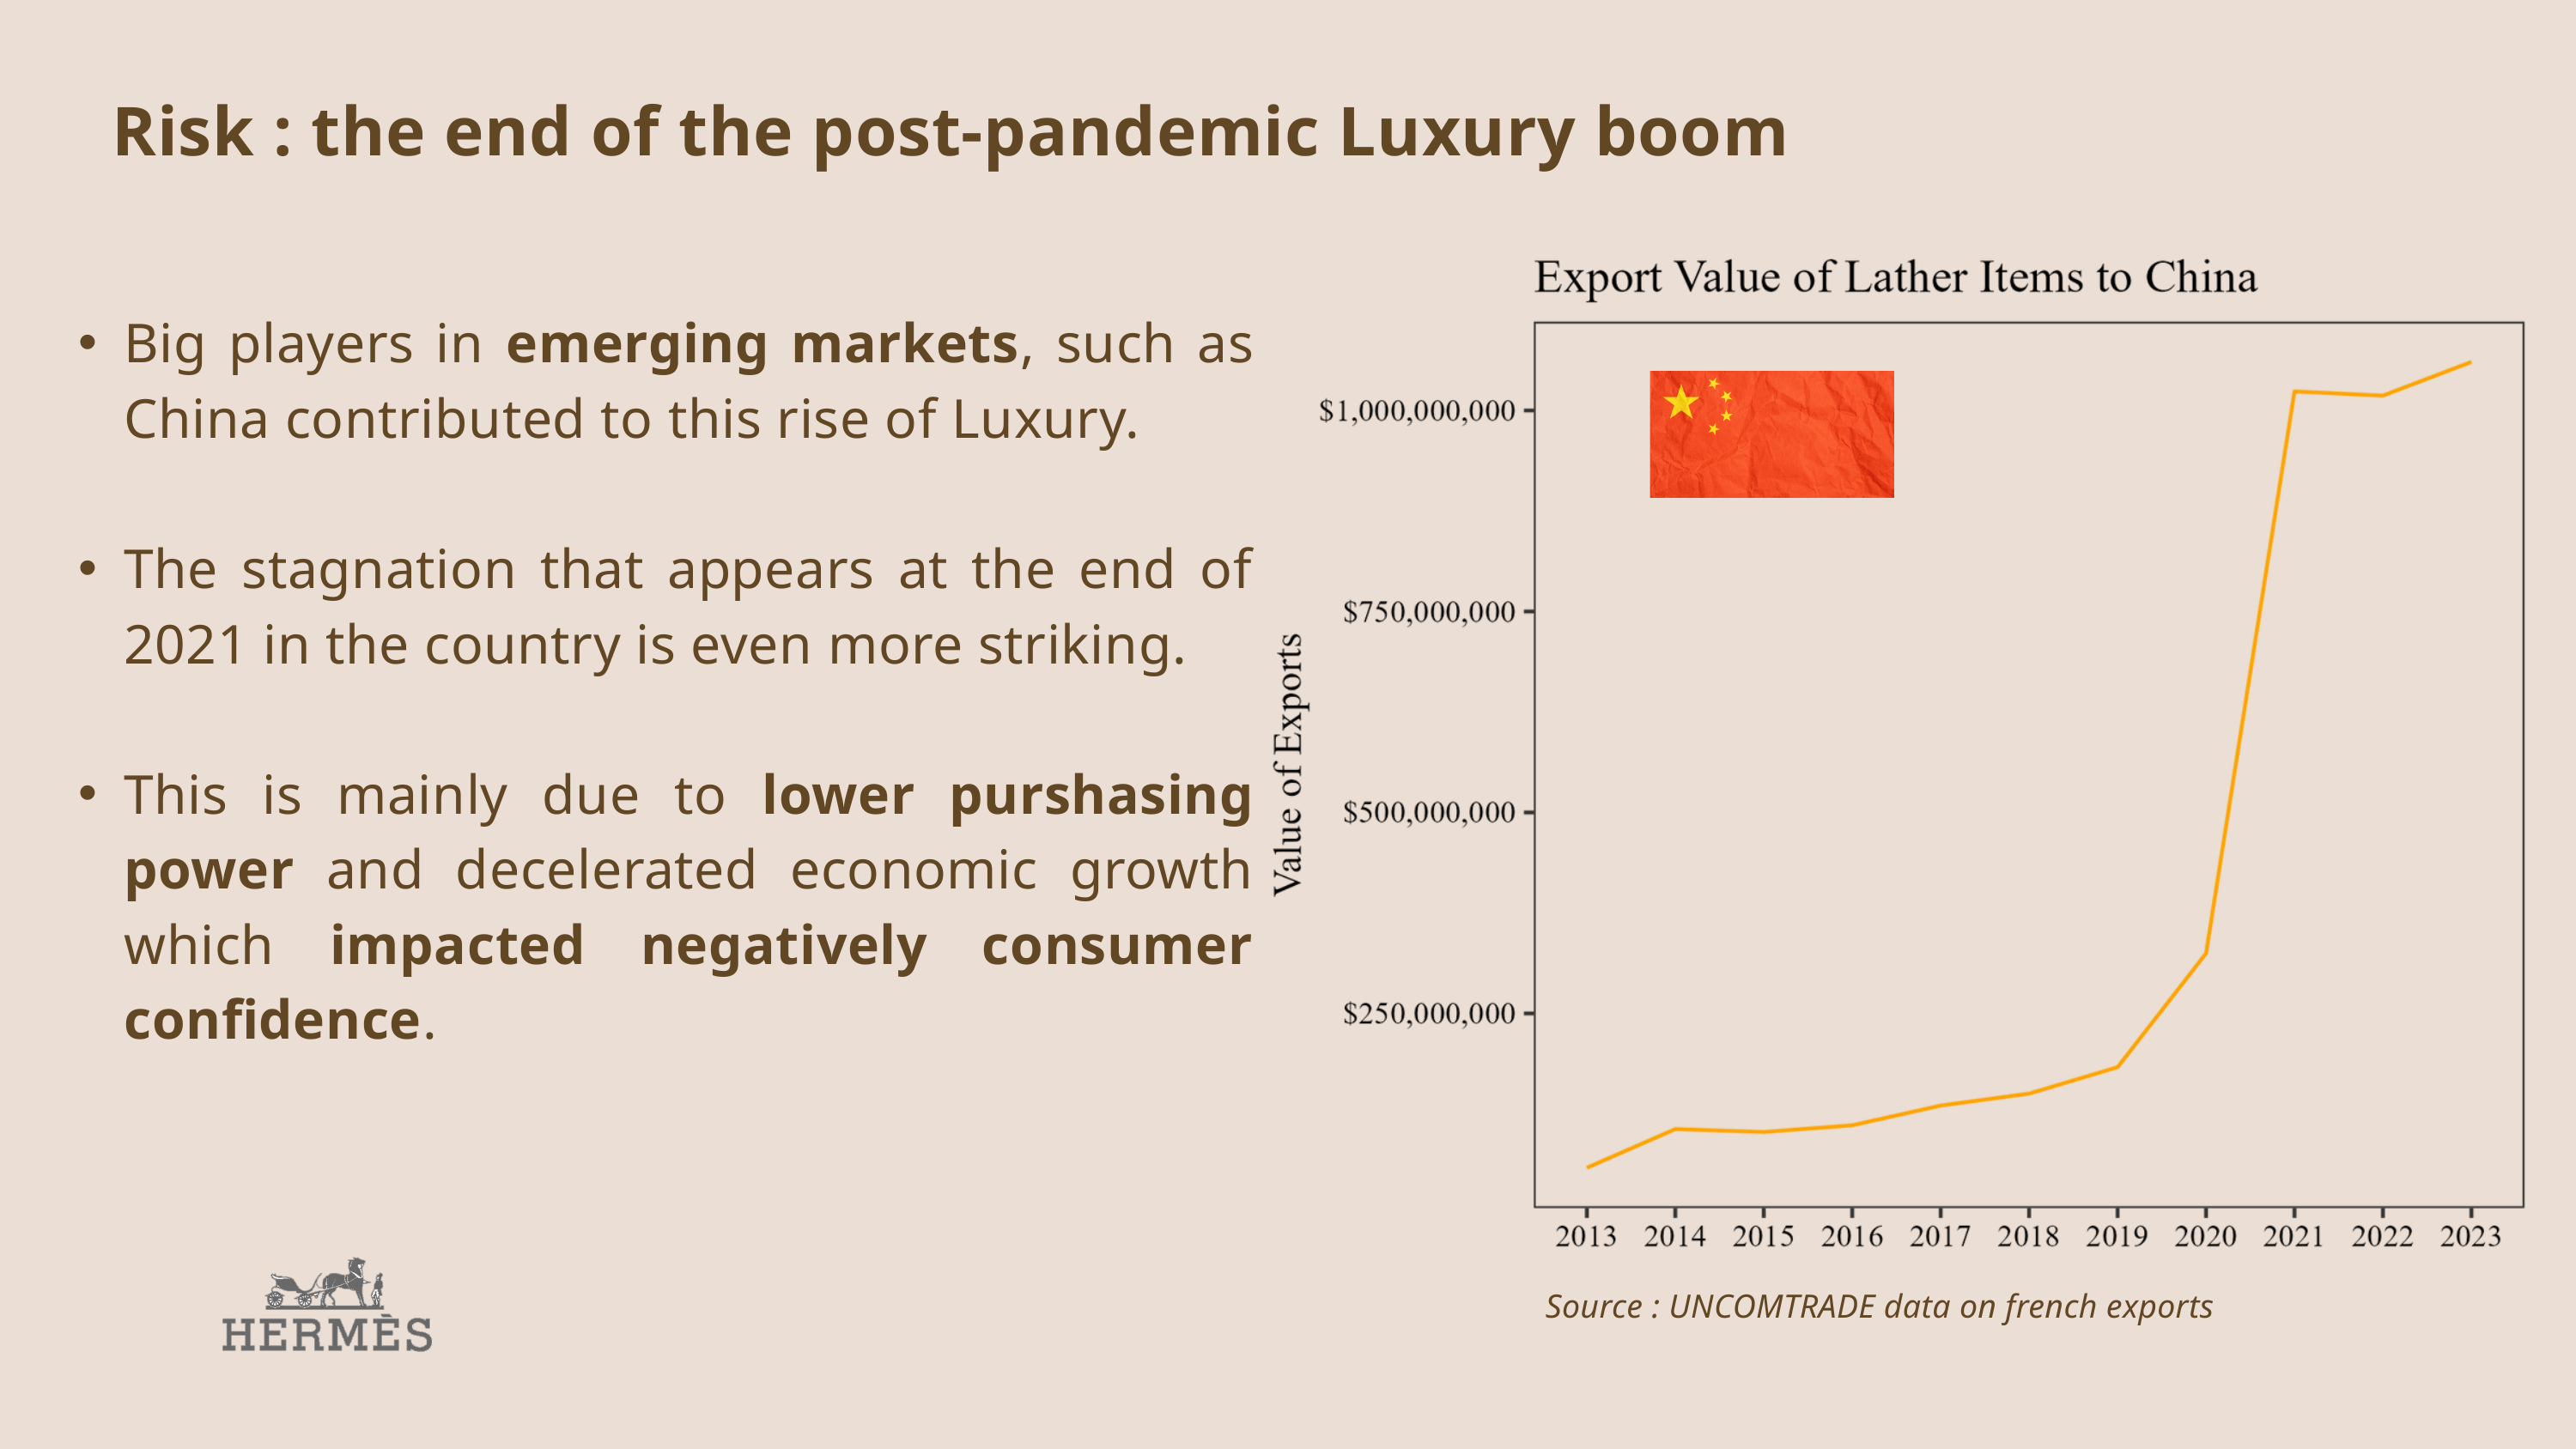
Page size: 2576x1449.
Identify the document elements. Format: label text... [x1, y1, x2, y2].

text_box [1255, 241, 2544, 1273]
text_box Big players in emerging markets, such as China contributed to this rise of Luxury. The stagnation that appears at the end of 2021 in the country is even more striking. This is mainly due to lower purshasing power and decelerated economic growth which impacted negatively consumer confidence. [33, 298, 1255, 1125]
text_box [1649, 371, 1894, 498]
text_box [112, 1236, 543, 1372]
text_box Source : UNCOMTRADE data on french exports [1545, 1279, 2576, 1325]
text_box Risk : the end of the post-pandemic Luxury boom [112, 74, 1894, 169]
